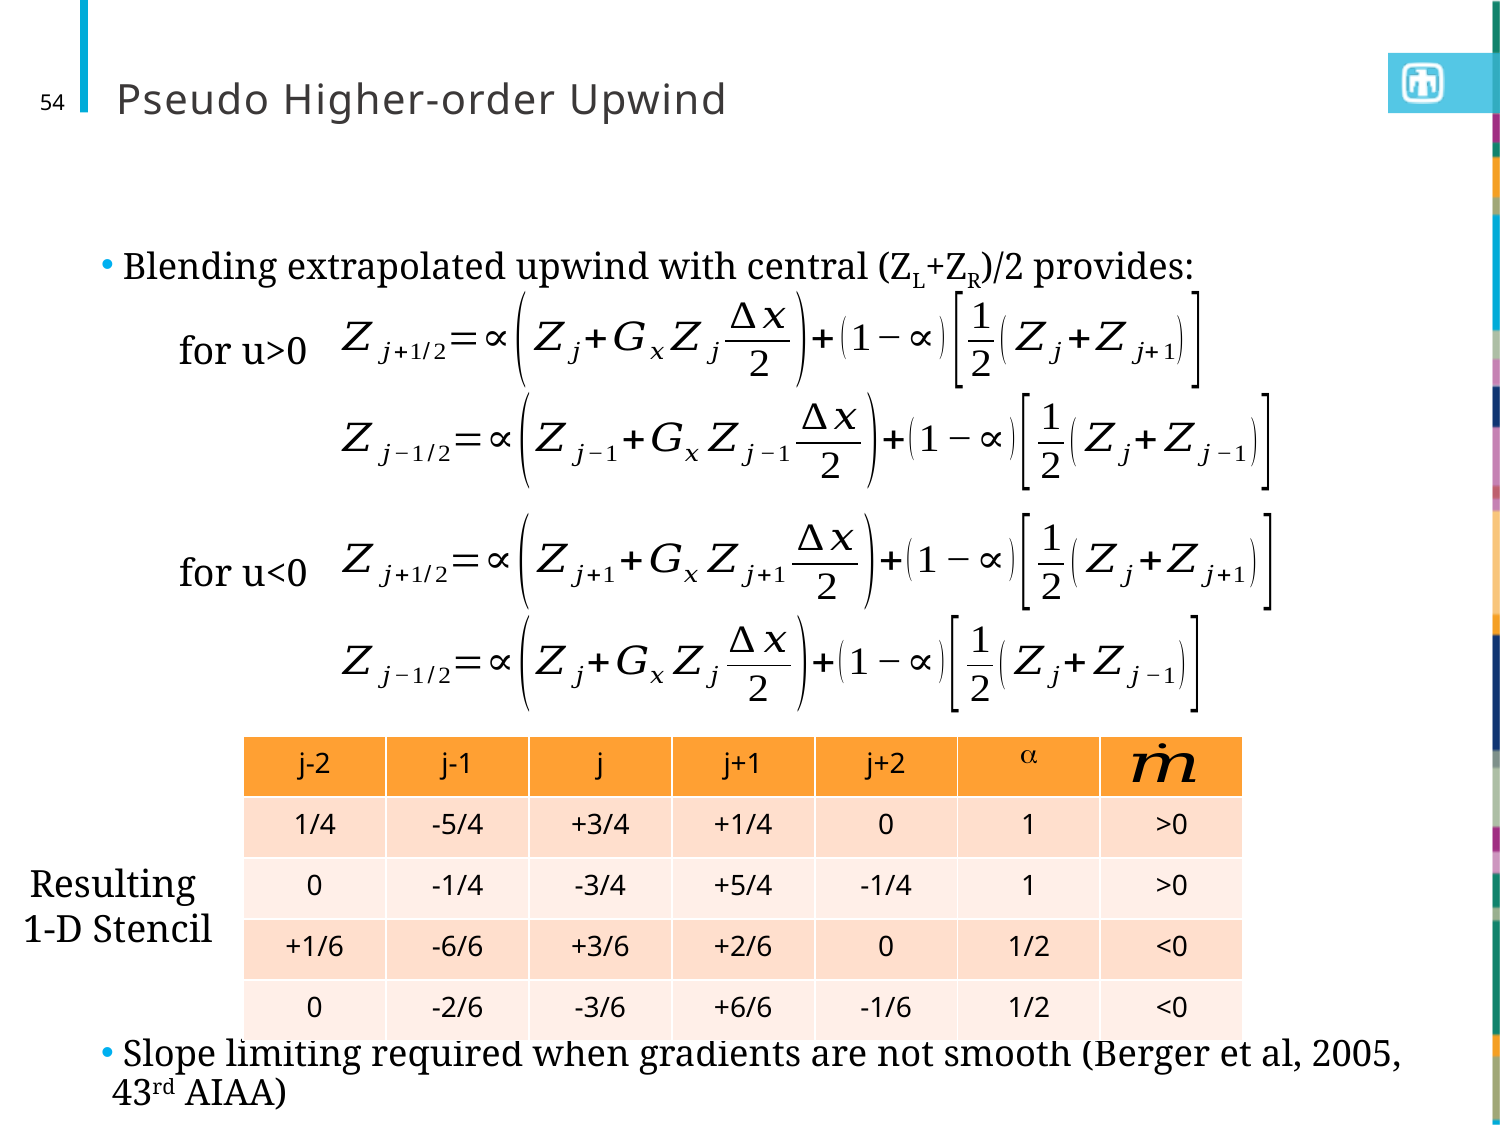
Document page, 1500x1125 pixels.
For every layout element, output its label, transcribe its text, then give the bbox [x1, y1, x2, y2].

table_header j-1 [387, 737, 528, 796]
table_header j [530, 737, 671, 796]
table_header j-2 [244, 737, 385, 796]
table_cell >0 [1101, 859, 1242, 918]
table_cell 1 [958, 859, 1099, 918]
text_box for u<0 [164, 541, 323, 602]
slide_number 54 [7, 73, 80, 133]
table_cell +1/4 [673, 798, 814, 857]
table_cell -1/6 [816, 981, 957, 1040]
table_cell 1/2 [958, 920, 1099, 979]
table_cell -1/4 [816, 859, 957, 918]
table_cell -1/4 [387, 859, 528, 918]
list Blending extrapolated upwind with central (ZL+ZR)/2 provides: Slope limiting required when gradients are not smooth (Berger et al, 2005, 43rd AIAA) [101, 236, 1417, 1125]
table_cell 1/2 [958, 981, 1099, 1040]
table_cell +2/6 [673, 920, 814, 979]
table_cell 1/4 [244, 798, 385, 857]
table_cell -6/6 [387, 920, 528, 979]
table_cell 0 [244, 859, 385, 918]
table_cell -2/6 [387, 981, 528, 1040]
table_cell -3/4 [530, 859, 671, 918]
table_cell +3/6 [530, 920, 671, 979]
table_header [1101, 737, 1242, 796]
title Pseudo Higher-order Upwind [101, 36, 1339, 131]
table_header j+2 [816, 737, 957, 796]
table_cell 0 [244, 981, 385, 1040]
table_header a [958, 737, 1099, 796]
table_cell +6/6 [673, 981, 814, 1040]
table_cell +5/4 [673, 859, 814, 918]
table_cell 1 [958, 798, 1099, 857]
text_box for u>0 [164, 319, 323, 379]
table_cell -5/4 [387, 798, 528, 857]
table_cell <0 [1101, 920, 1242, 979]
text_box Resulting 1-D Stencil [8, 852, 228, 957]
table_cell +1/6 [244, 920, 385, 979]
table_cell -3/6 [530, 981, 671, 1040]
table_cell >0 [1101, 798, 1242, 857]
picture [1493, 330, 1499, 1120]
table_cell 0 [816, 920, 957, 979]
picture [1401, 62, 1445, 104]
table_header j+1 [673, 737, 814, 796]
table_cell 0 [816, 798, 957, 857]
picture [1493, 1, 1500, 215]
table_cell +3/4 [530, 798, 671, 857]
table_cell <0 [1101, 981, 1242, 1040]
